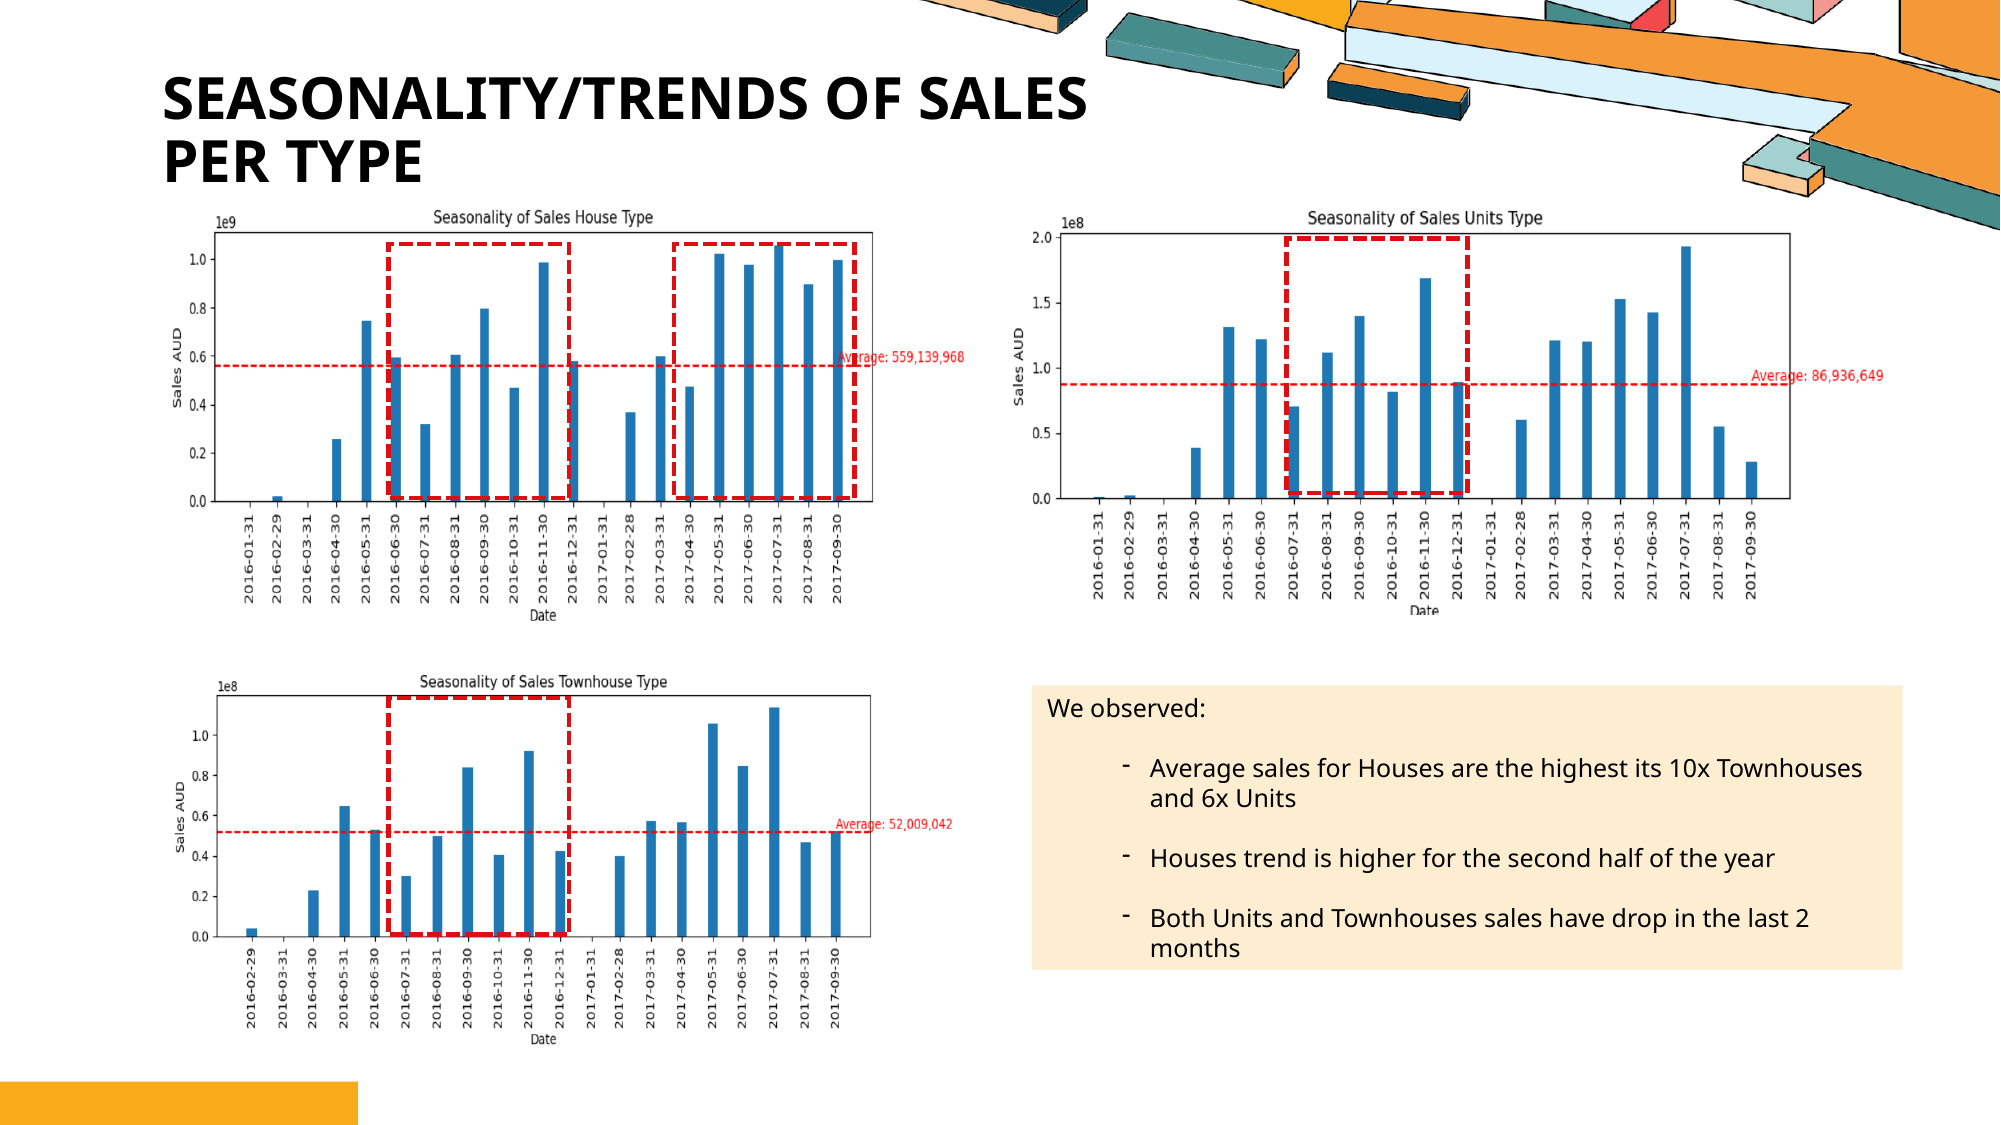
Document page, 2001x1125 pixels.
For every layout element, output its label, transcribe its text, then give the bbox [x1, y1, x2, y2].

picture [149, 0, 2000, 634]
picture [149, 669, 992, 1050]
text_box We observed: Average sales for Houses are the highest its 10x Townhouses and 6x Units Houses trend is higher for the second half of the year Both Units and Townhouses sales have drop in the last 2 months [1032, 685, 1903, 970]
title Seasonality/Trends of sales per TYpe [147, 0, 1297, 203]
